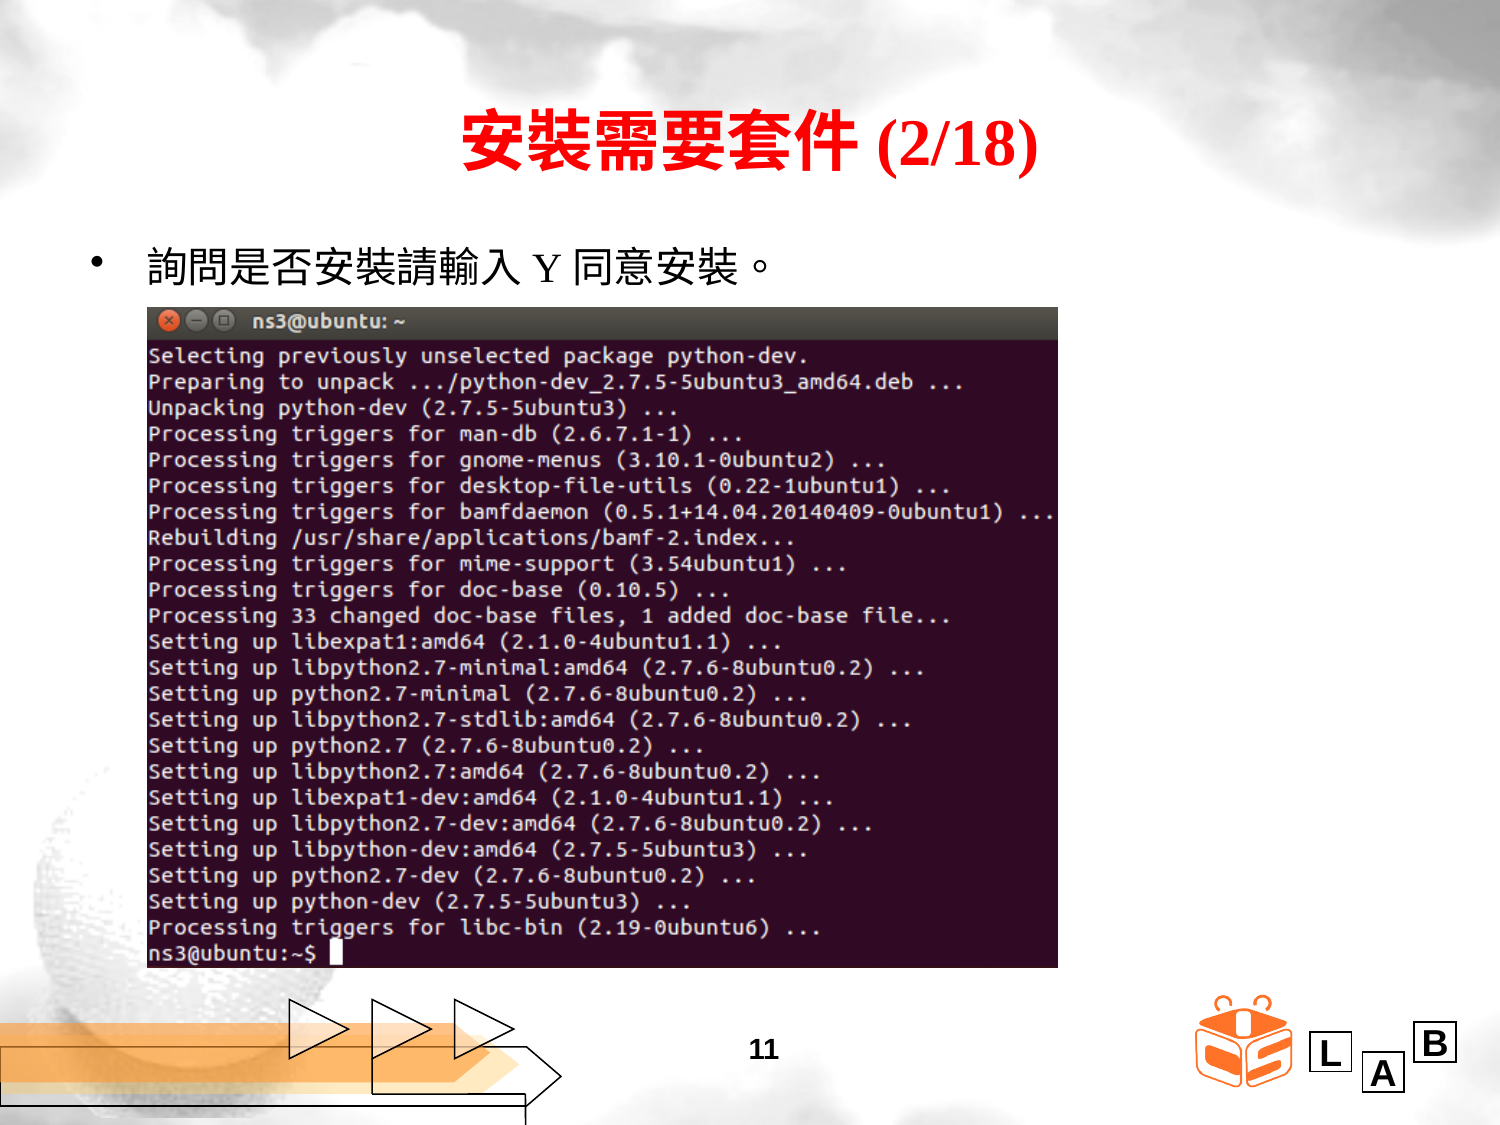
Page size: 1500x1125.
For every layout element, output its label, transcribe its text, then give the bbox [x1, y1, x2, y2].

picture [147, 307, 1058, 968]
picture [1187, 976, 1301, 1104]
title 安裝需要套件(2/18) [75, 45, 1425, 233]
slide_number 11 [589, 1023, 940, 1102]
list 詢問是否安裝請輸入Y同意安裝。 [75, 233, 1425, 976]
